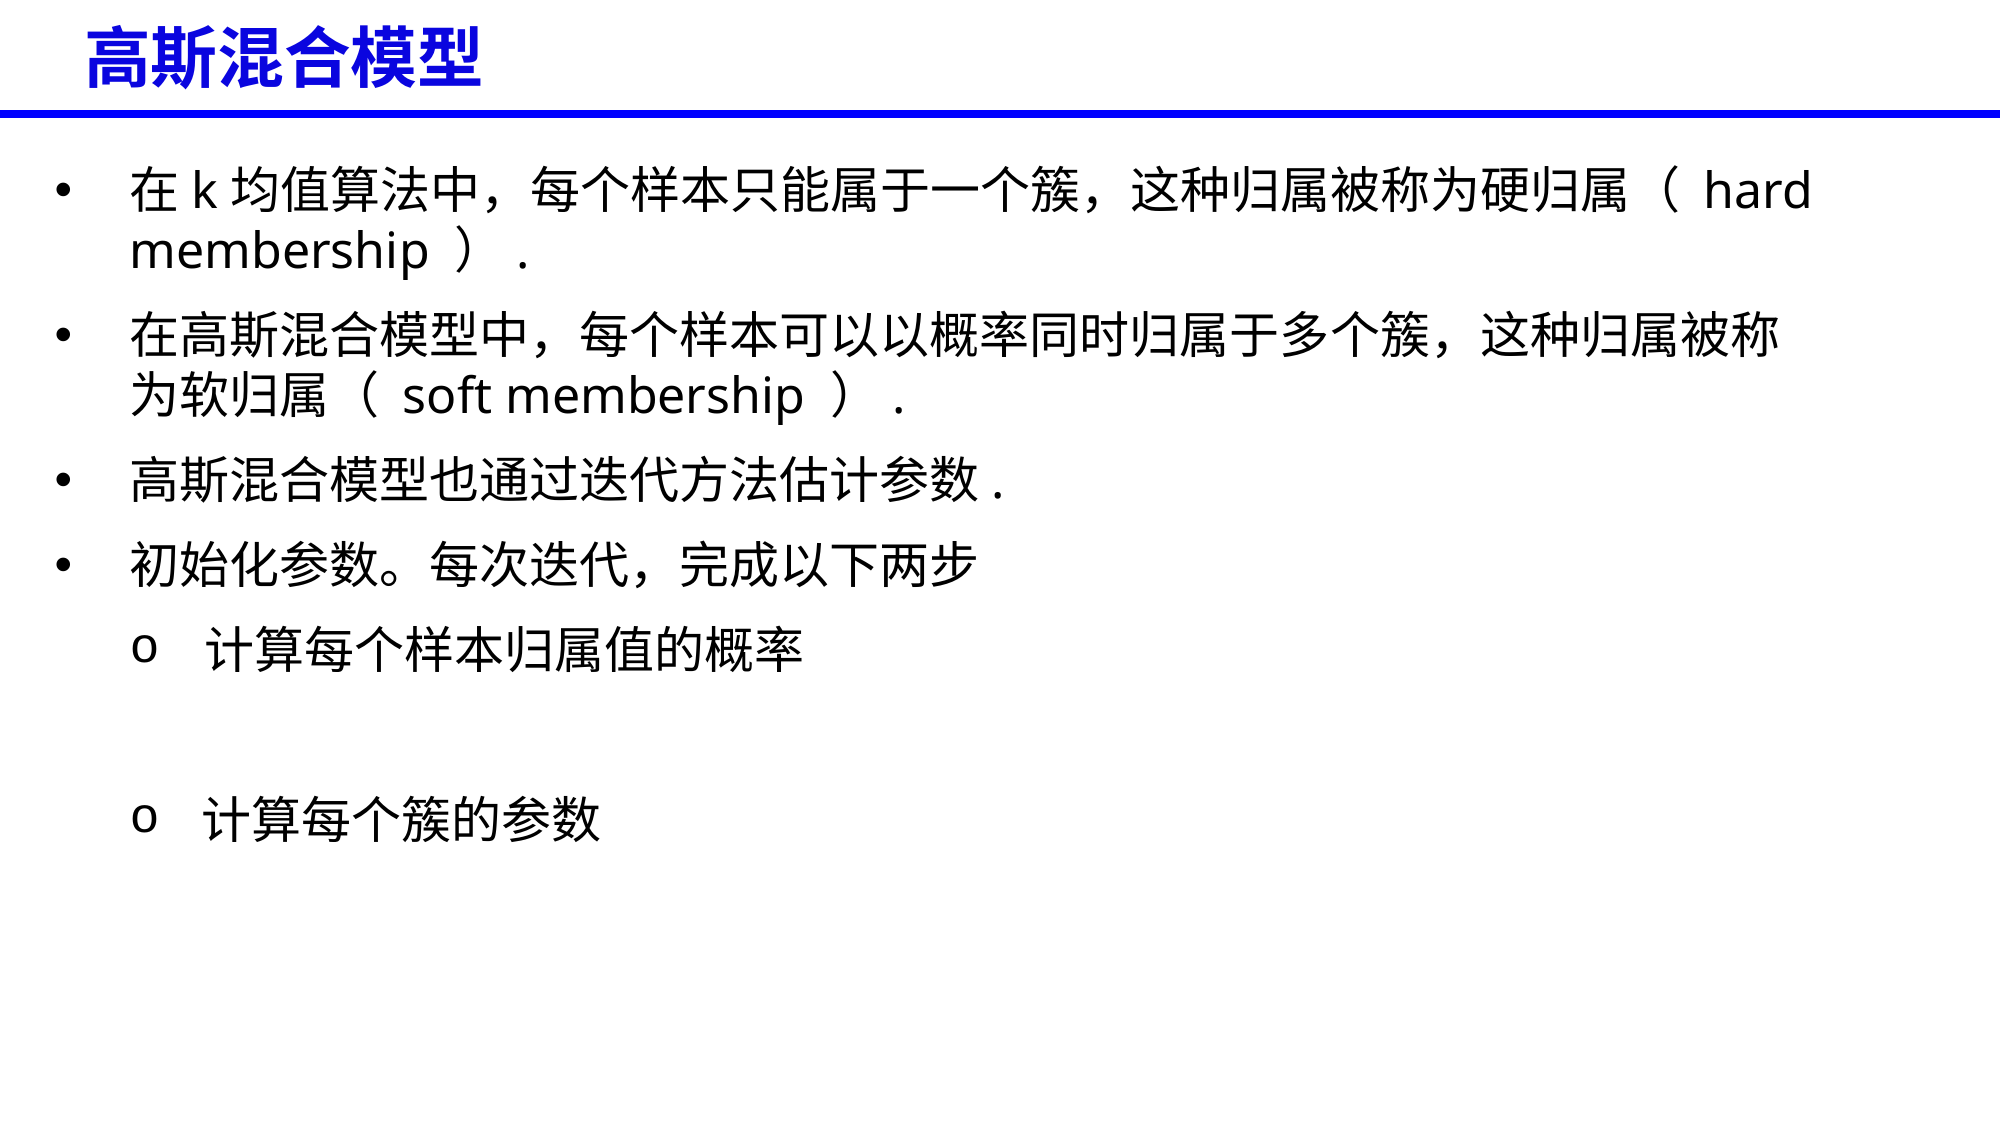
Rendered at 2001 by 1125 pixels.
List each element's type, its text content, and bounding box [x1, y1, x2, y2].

text_box 高斯混合模型 [69, 8, 1319, 103]
